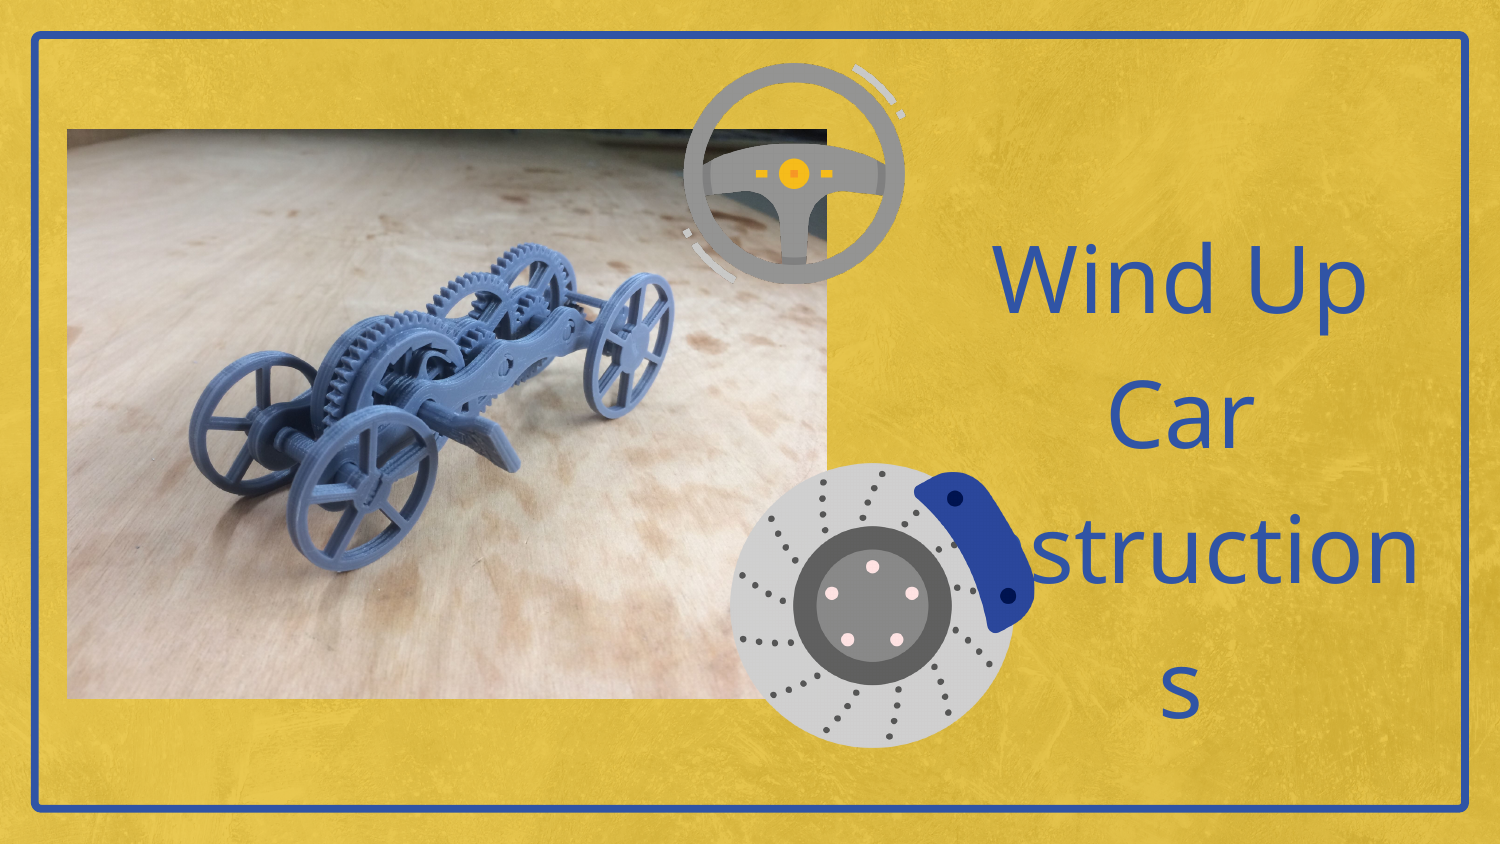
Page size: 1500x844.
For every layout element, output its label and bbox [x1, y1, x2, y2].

text_box [0, 0, 1500, 844]
picture [67, 129, 827, 700]
text_box [34, 19, 1466, 809]
